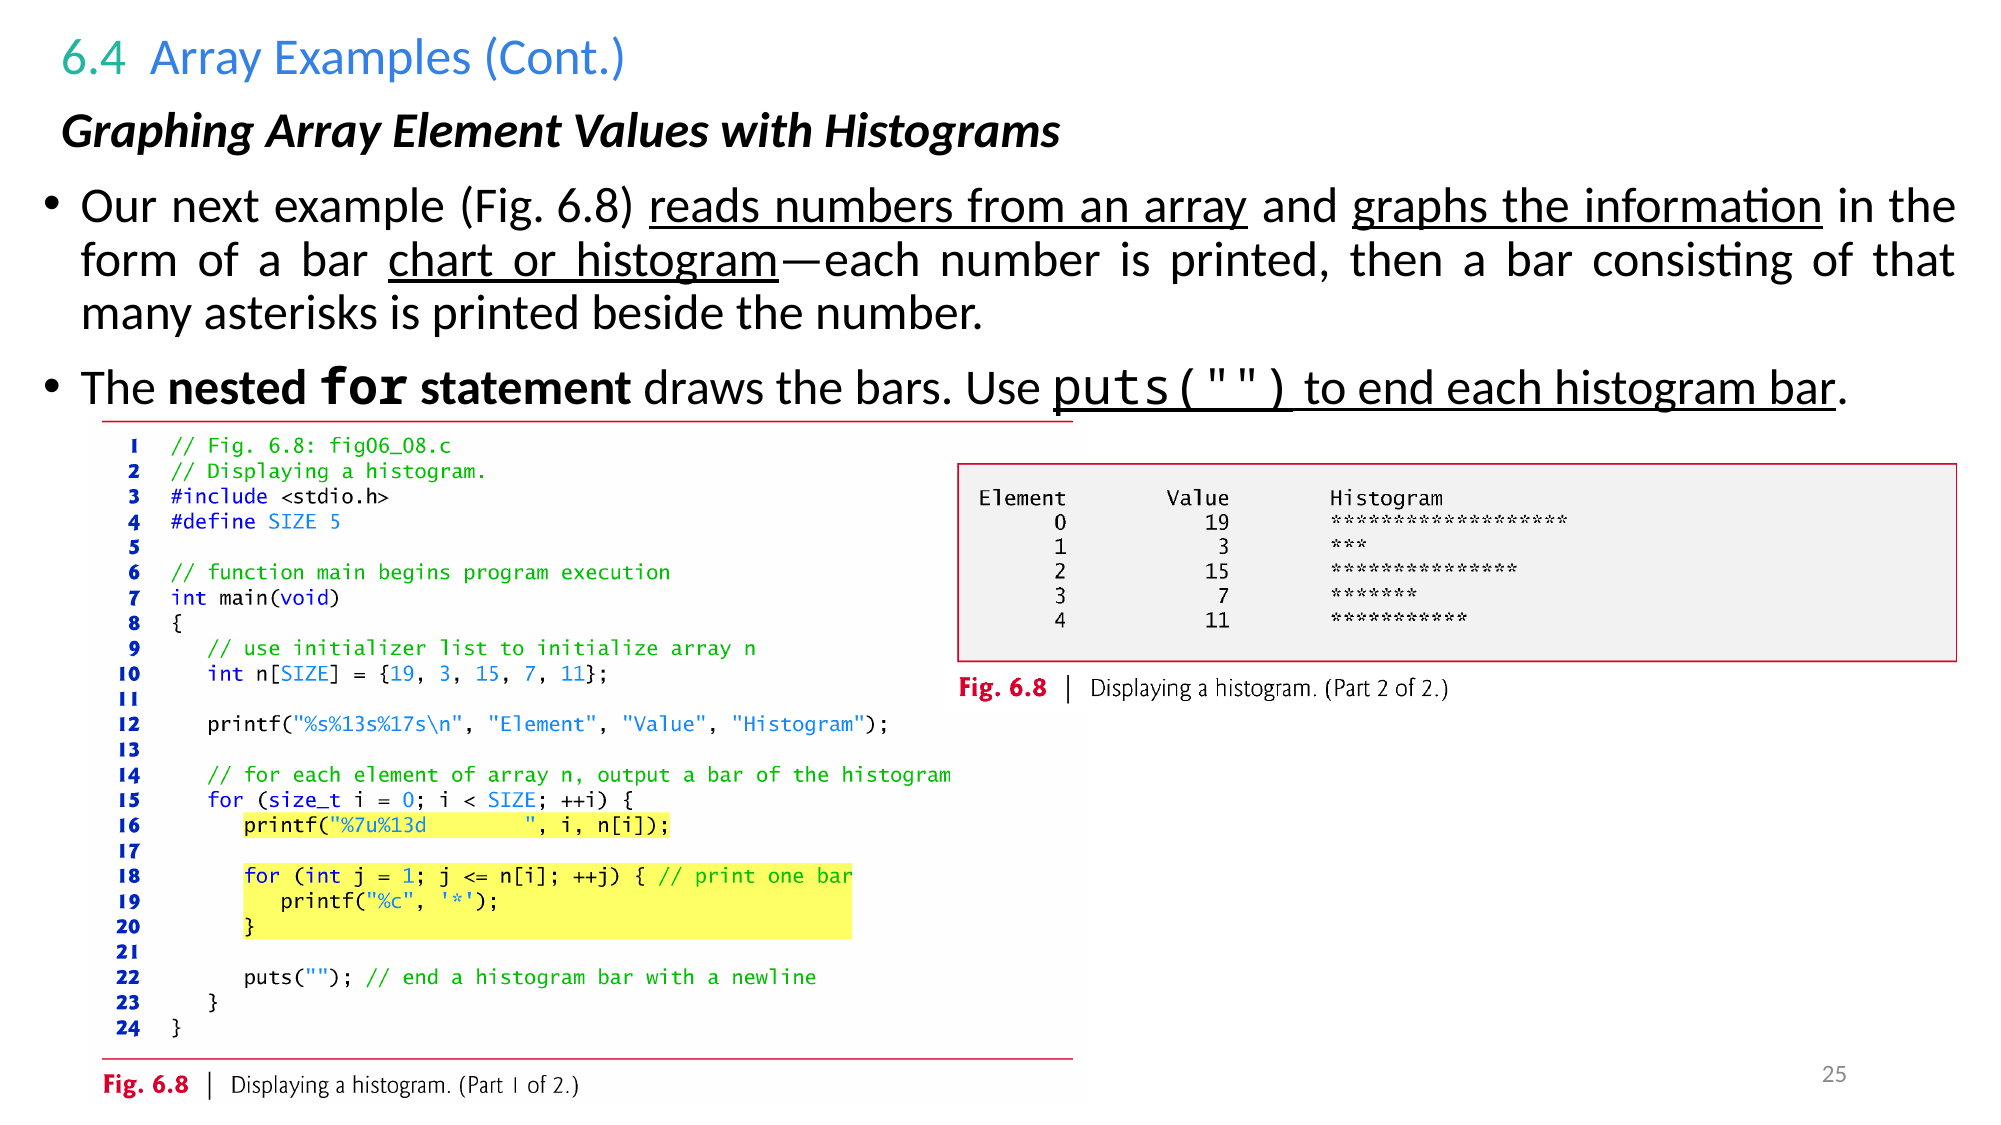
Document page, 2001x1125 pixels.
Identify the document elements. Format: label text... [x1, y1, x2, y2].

picture [87, 417, 1972, 1103]
title 6.4 Array Examples (Cont.) [45, 22, 1771, 94]
slide_number 25 [1412, 1042, 1863, 1103]
list Graphing Array Element Values with Histograms Our next example (Fig. 6.8) reads numbers from an array and graphs the information in the form of a bar chart or histogram—each number is printed, then a bar consisting of that many asterisks is printed beside the number. The nested for statement draws the bars. Use puts("") to end each histogram bar. [28, 96, 1972, 503]
